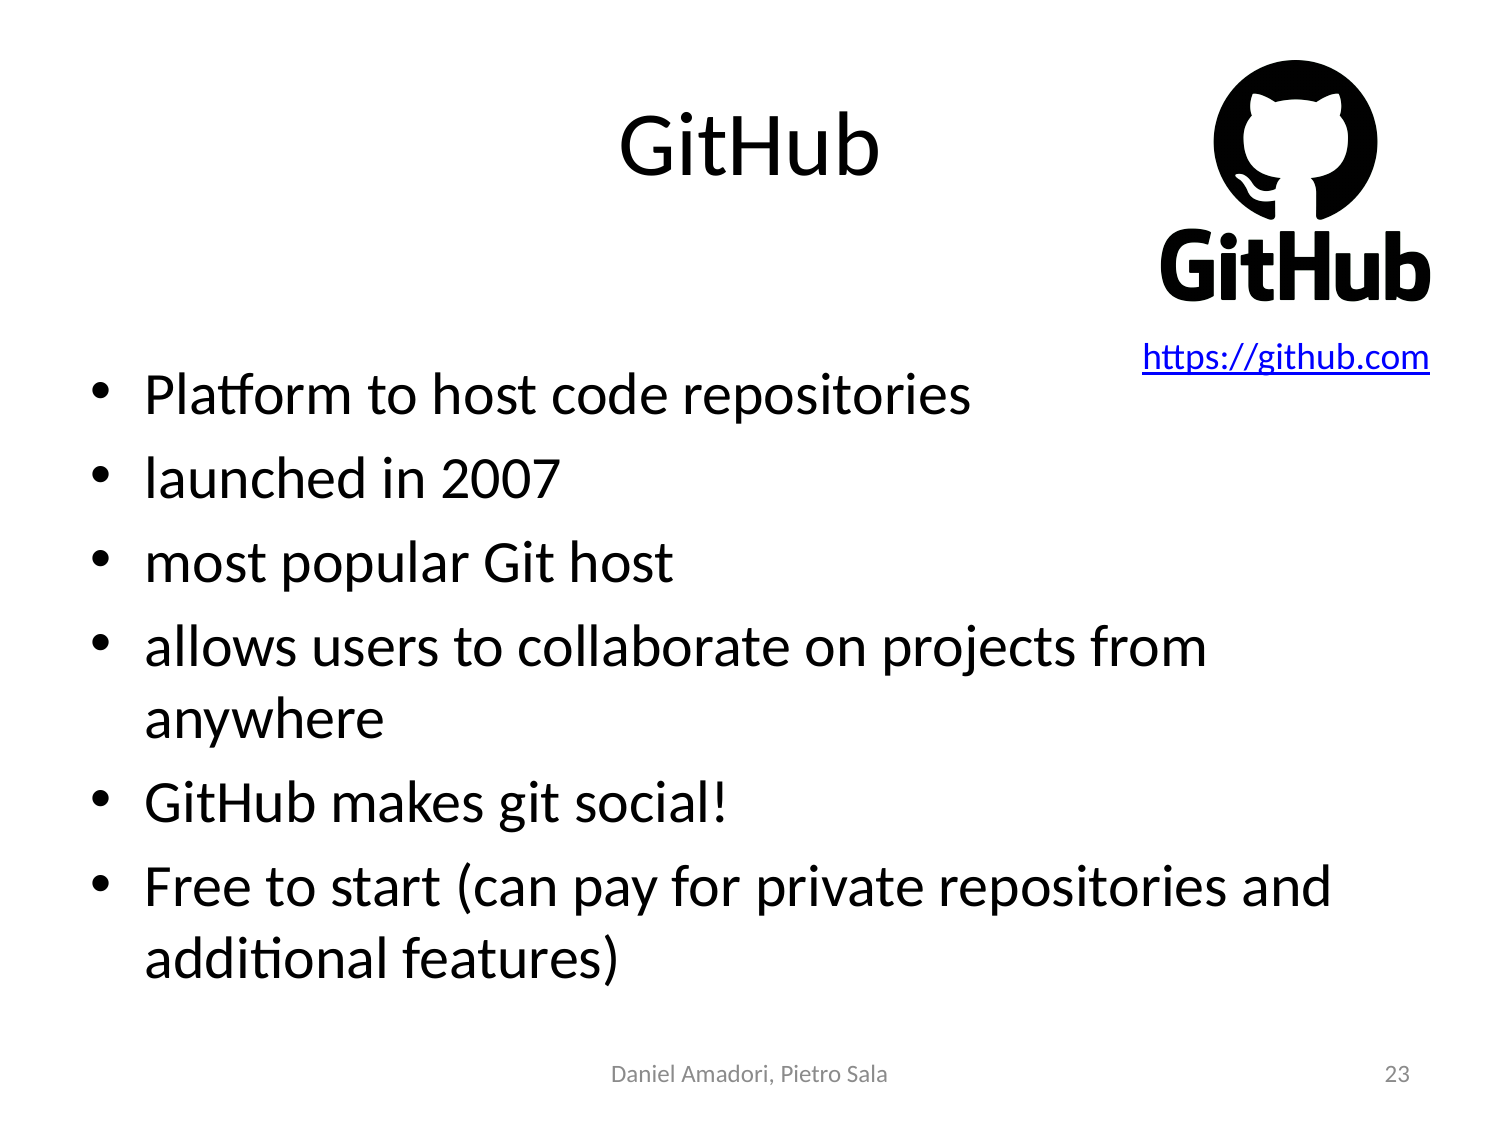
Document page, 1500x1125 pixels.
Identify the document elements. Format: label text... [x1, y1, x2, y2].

list Platform to host code repositories launched in 2007 most popular Git host allows users to collaborate on projects from anywhere GitHub makes git social! Free to start (can pay for private repositories and additional features) [75, 262, 1425, 1005]
footer Daniel Amadori, Pietro Sala [512, 1042, 988, 1103]
text_box https://github.com [1127, 324, 1498, 385]
picture [1074, 56, 1500, 305]
title GitHub [75, 45, 1425, 233]
slide_number 23 [1074, 1042, 1425, 1103]
